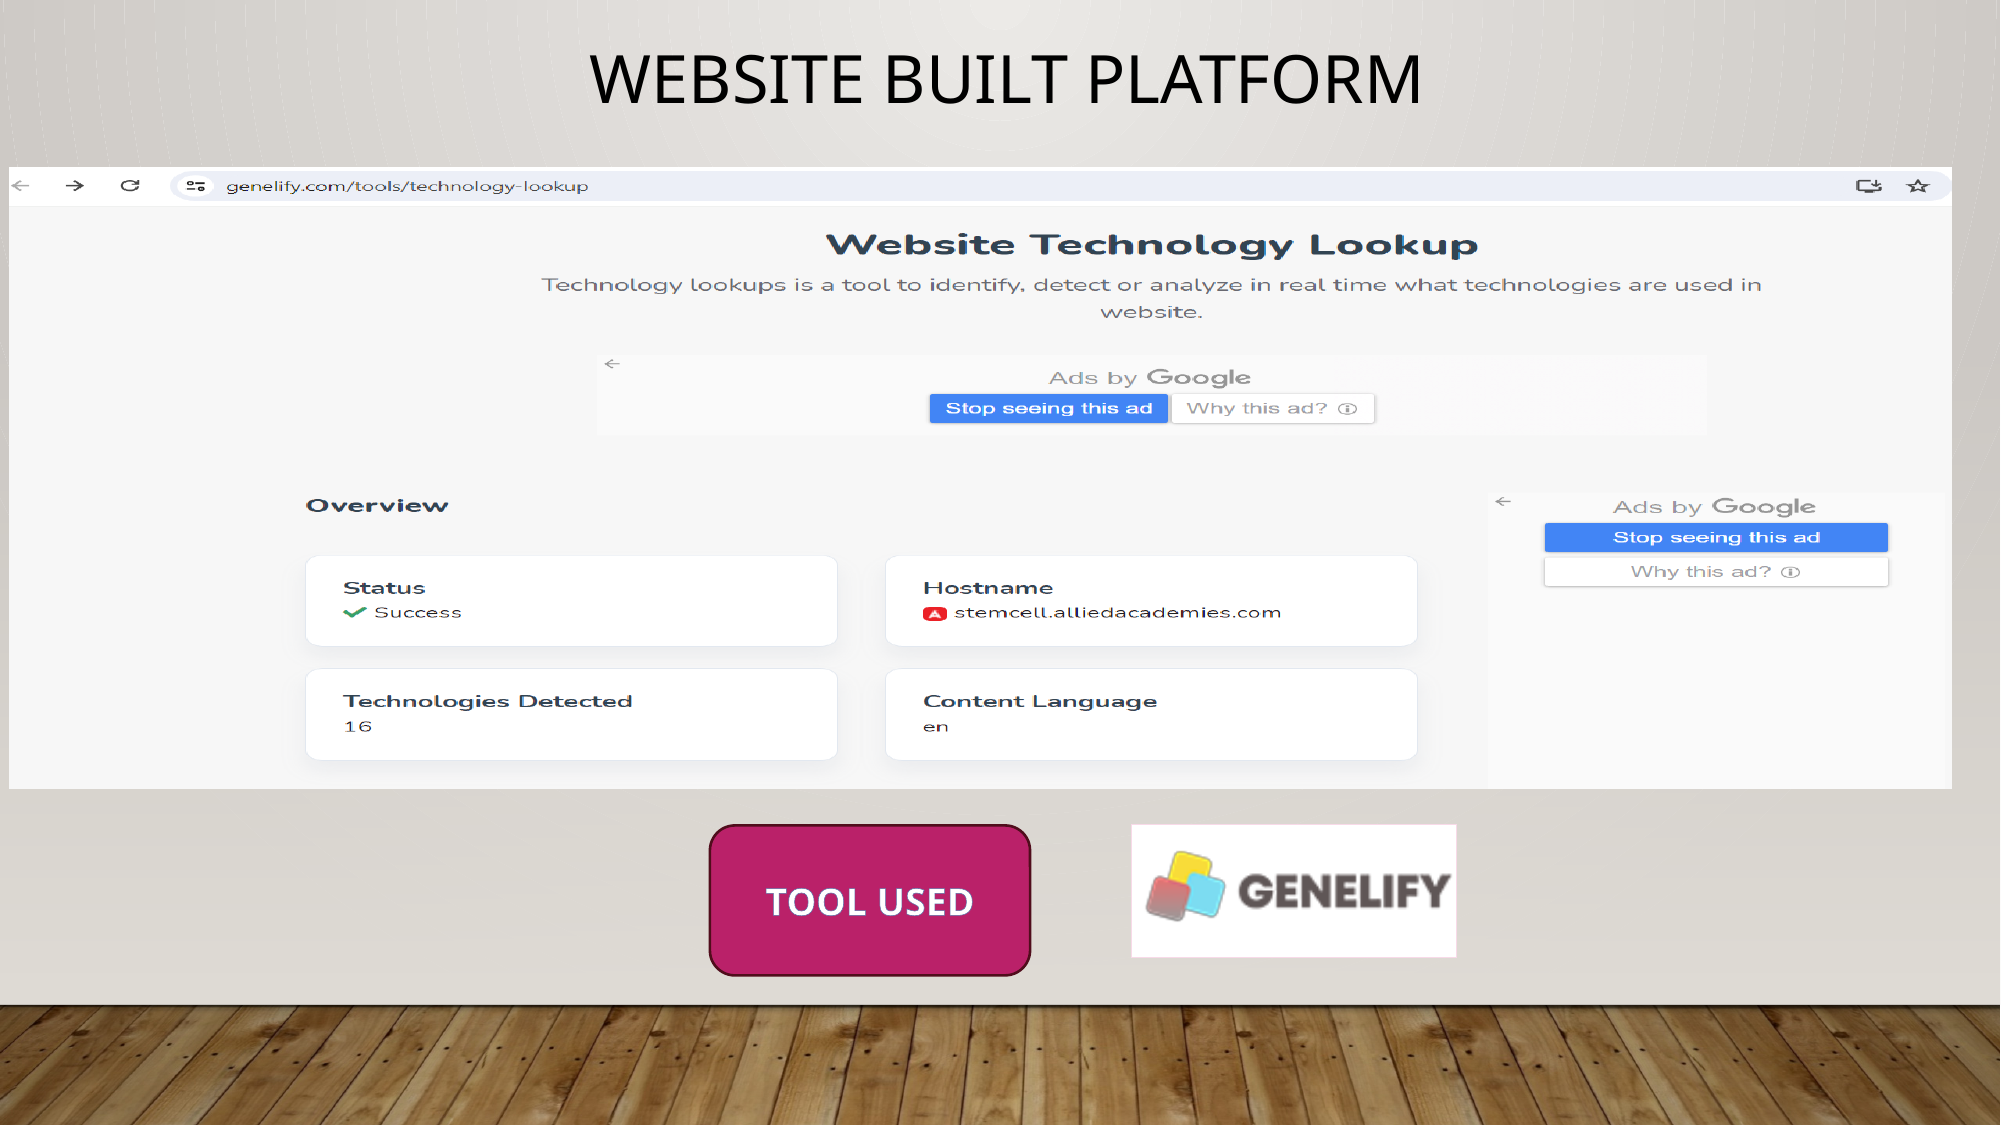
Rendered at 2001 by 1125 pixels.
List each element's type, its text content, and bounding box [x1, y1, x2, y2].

picture [0, 1005, 2000, 1125]
picture [8, 167, 1952, 789]
title WEBSITE BUILT PLATFORM [281, 38, 1857, 167]
picture [1131, 823, 1457, 958]
text_box TOOL USED [708, 824, 1032, 977]
